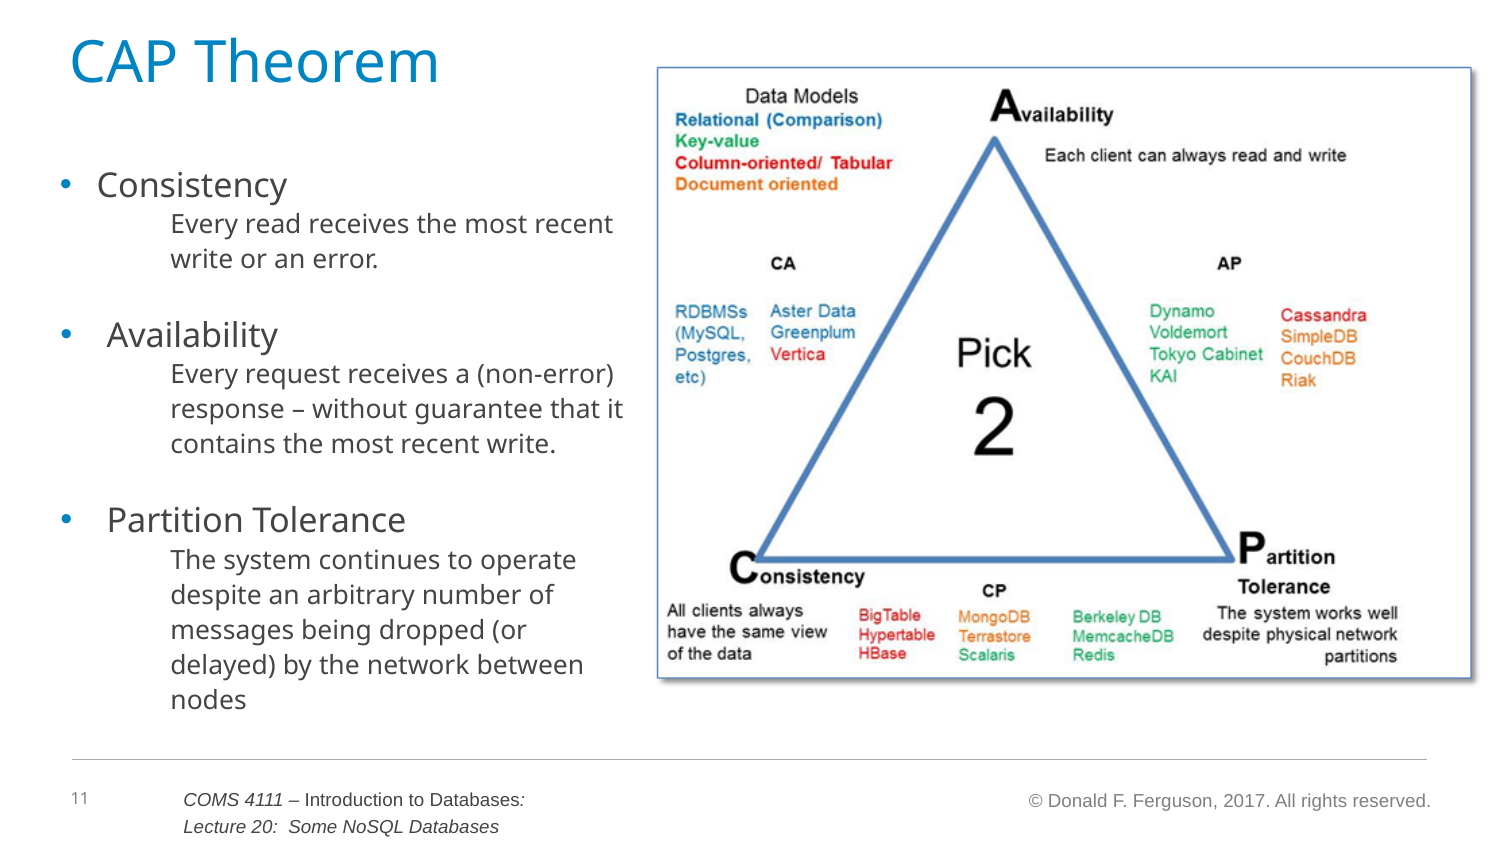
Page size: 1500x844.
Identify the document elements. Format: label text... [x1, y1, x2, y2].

list Consistency Every read receives the most recent write or an error. Availability Every request receives a (non-error) response – without guarantee that it contains the most recent write. Partition Tolerance The system continues to operate despite an arbitrary number of messages being dropped (or delayed) by the network between nodes [59, 158, 625, 741]
title CAP Theorem [69, 31, 1429, 96]
picture [653, 63, 1484, 691]
